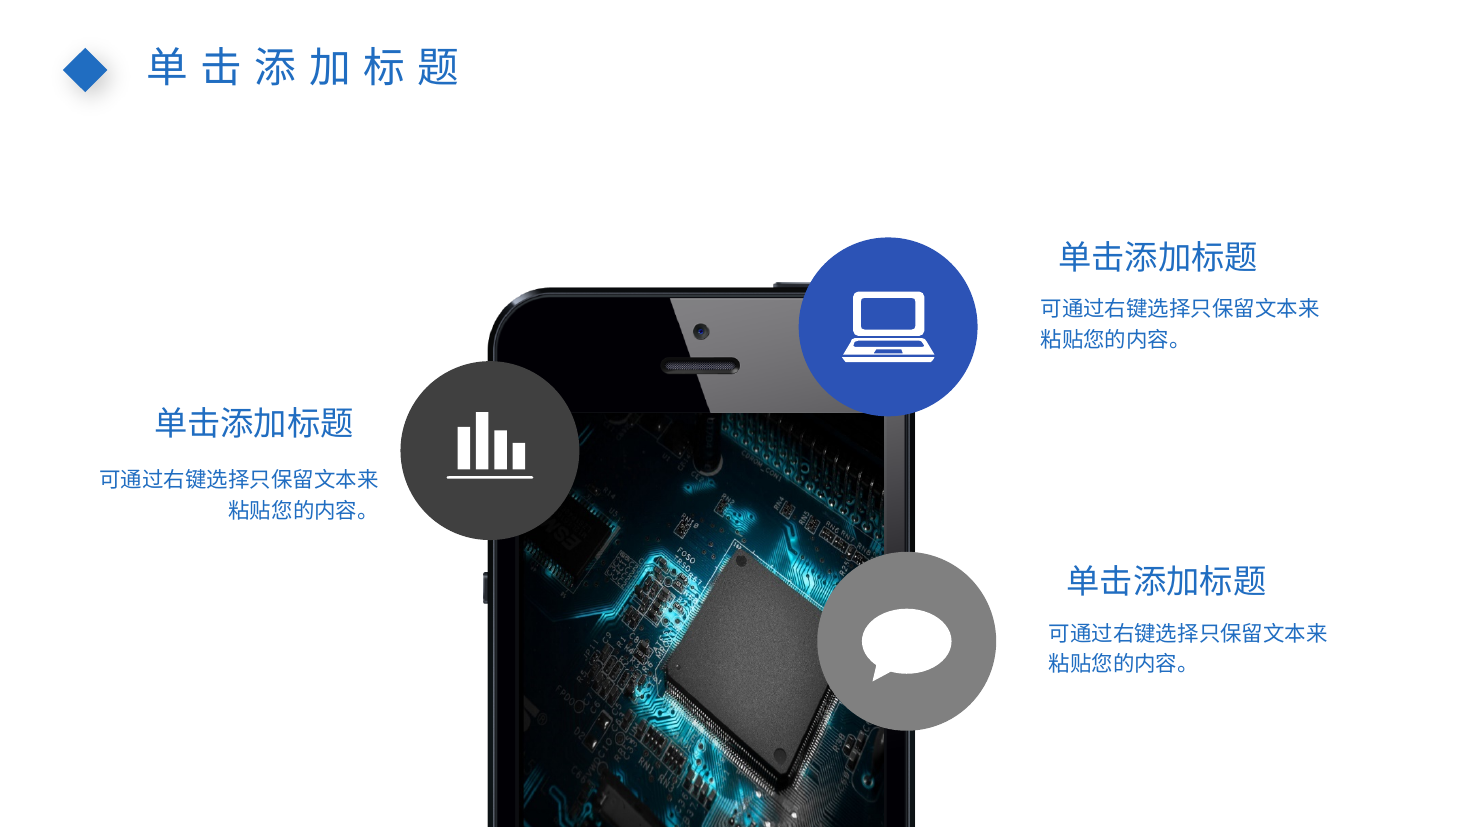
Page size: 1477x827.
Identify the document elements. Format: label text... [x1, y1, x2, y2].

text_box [419, 282, 995, 827]
text_box 单击添加标题 [22, 33, 584, 99]
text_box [400, 361, 580, 541]
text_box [817, 551, 997, 731]
text_box 可通过右键选择只保留文本来粘贴您的内容。 [78, 453, 394, 531]
text_box 单击添加标题 [1033, 553, 1301, 608]
text_box 可通过右键选择只保留文本来粘贴您的内容。 [1025, 282, 1342, 360]
text_box 可通过右键选择只保留文本来粘贴您的内容。 [1034, 607, 1350, 684]
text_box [798, 237, 978, 417]
text_box 单击添加标题 [1024, 229, 1292, 284]
text_box 单击添加标题 [120, 394, 388, 450]
